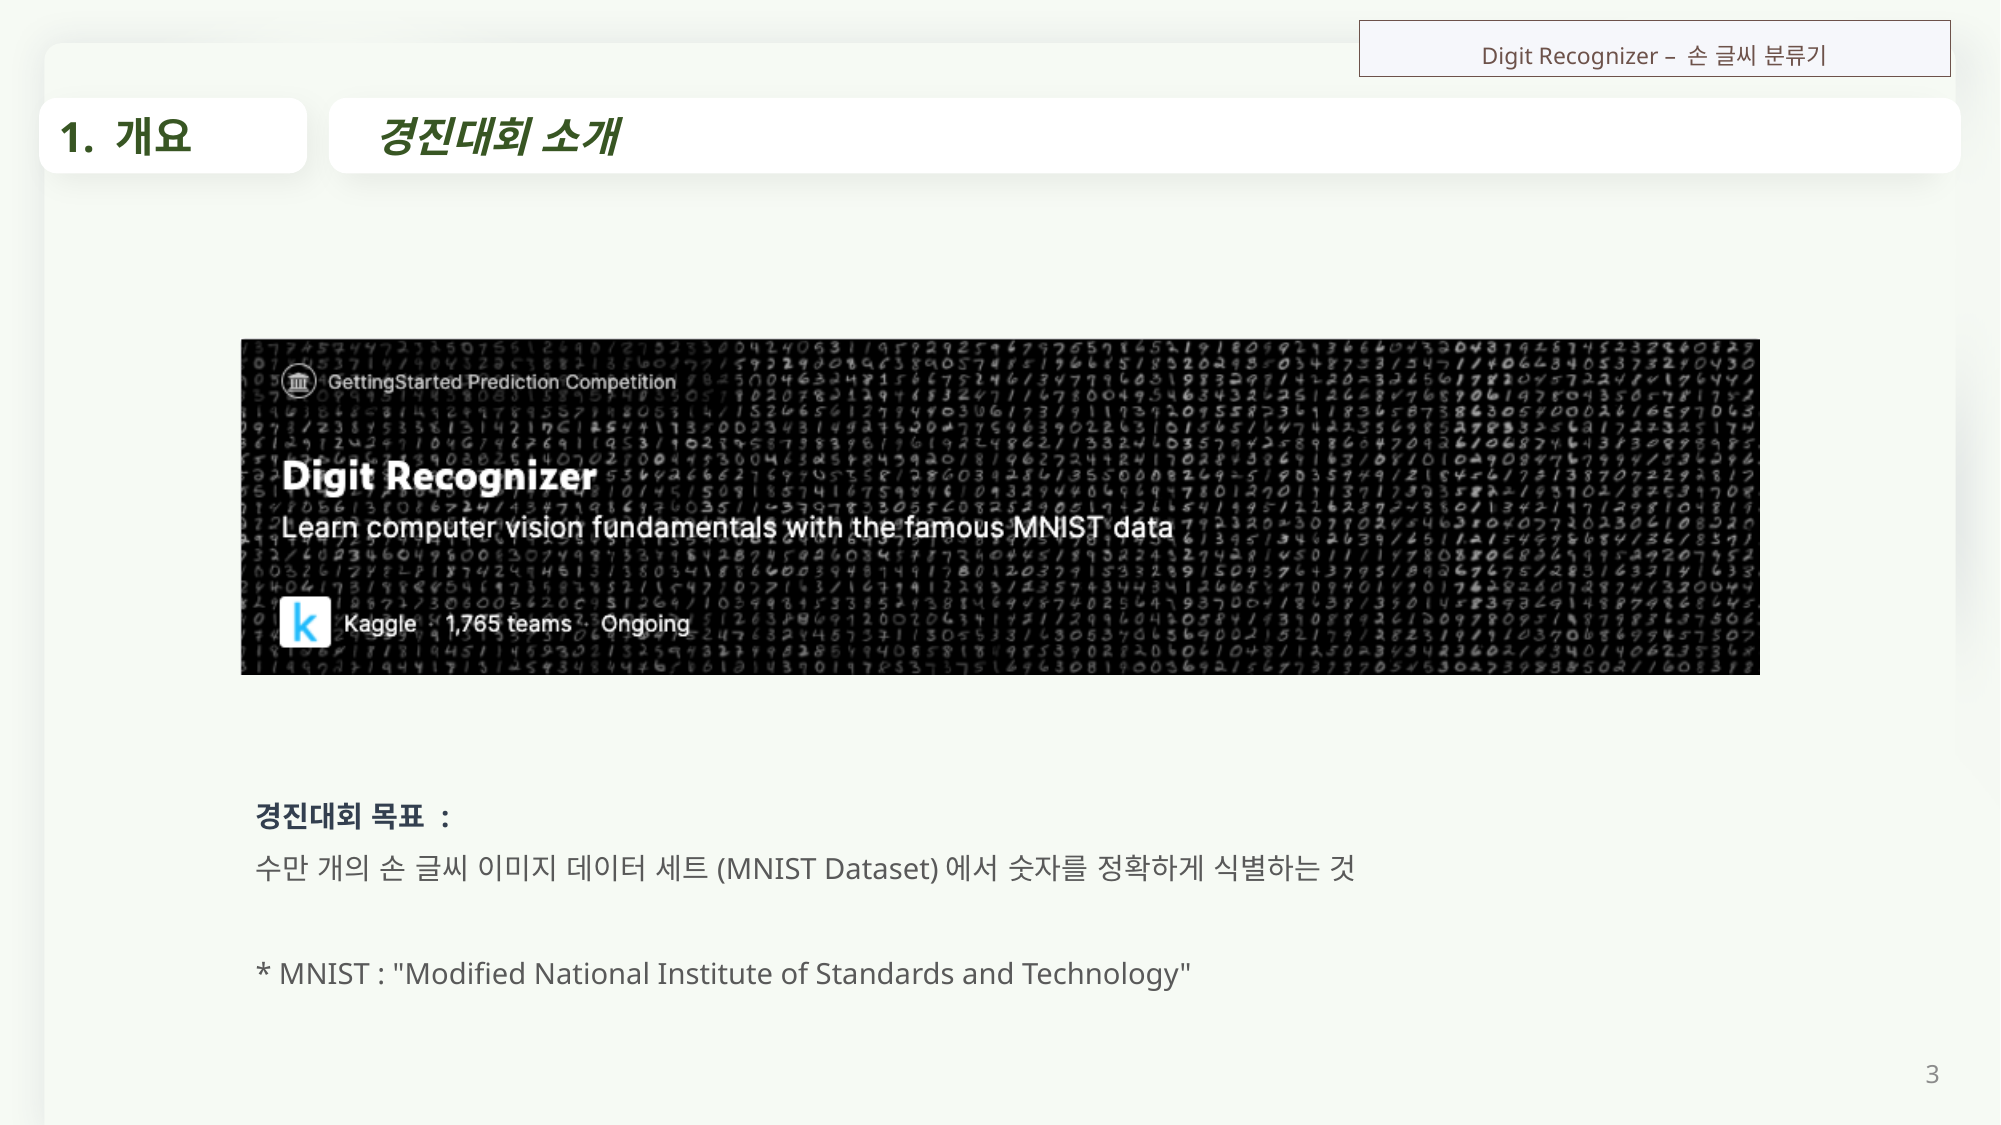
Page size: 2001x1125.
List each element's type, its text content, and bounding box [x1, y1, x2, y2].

text_box 1. 개요 [38, 96, 309, 175]
text_box 경진대회 소개 [327, 96, 1962, 175]
text_box 경진대회 목표 : 수만 개의 손 글씨 이미지 데이터 세트(MNIST Dataset)에서 숫자를 정확하게 식별하는 것 * MNIST : "Modified National Institute of Standards and Technology" [240, 773, 1760, 998]
picture [240, 338, 1760, 675]
slide_number 3 [1504, 1046, 1955, 1106]
